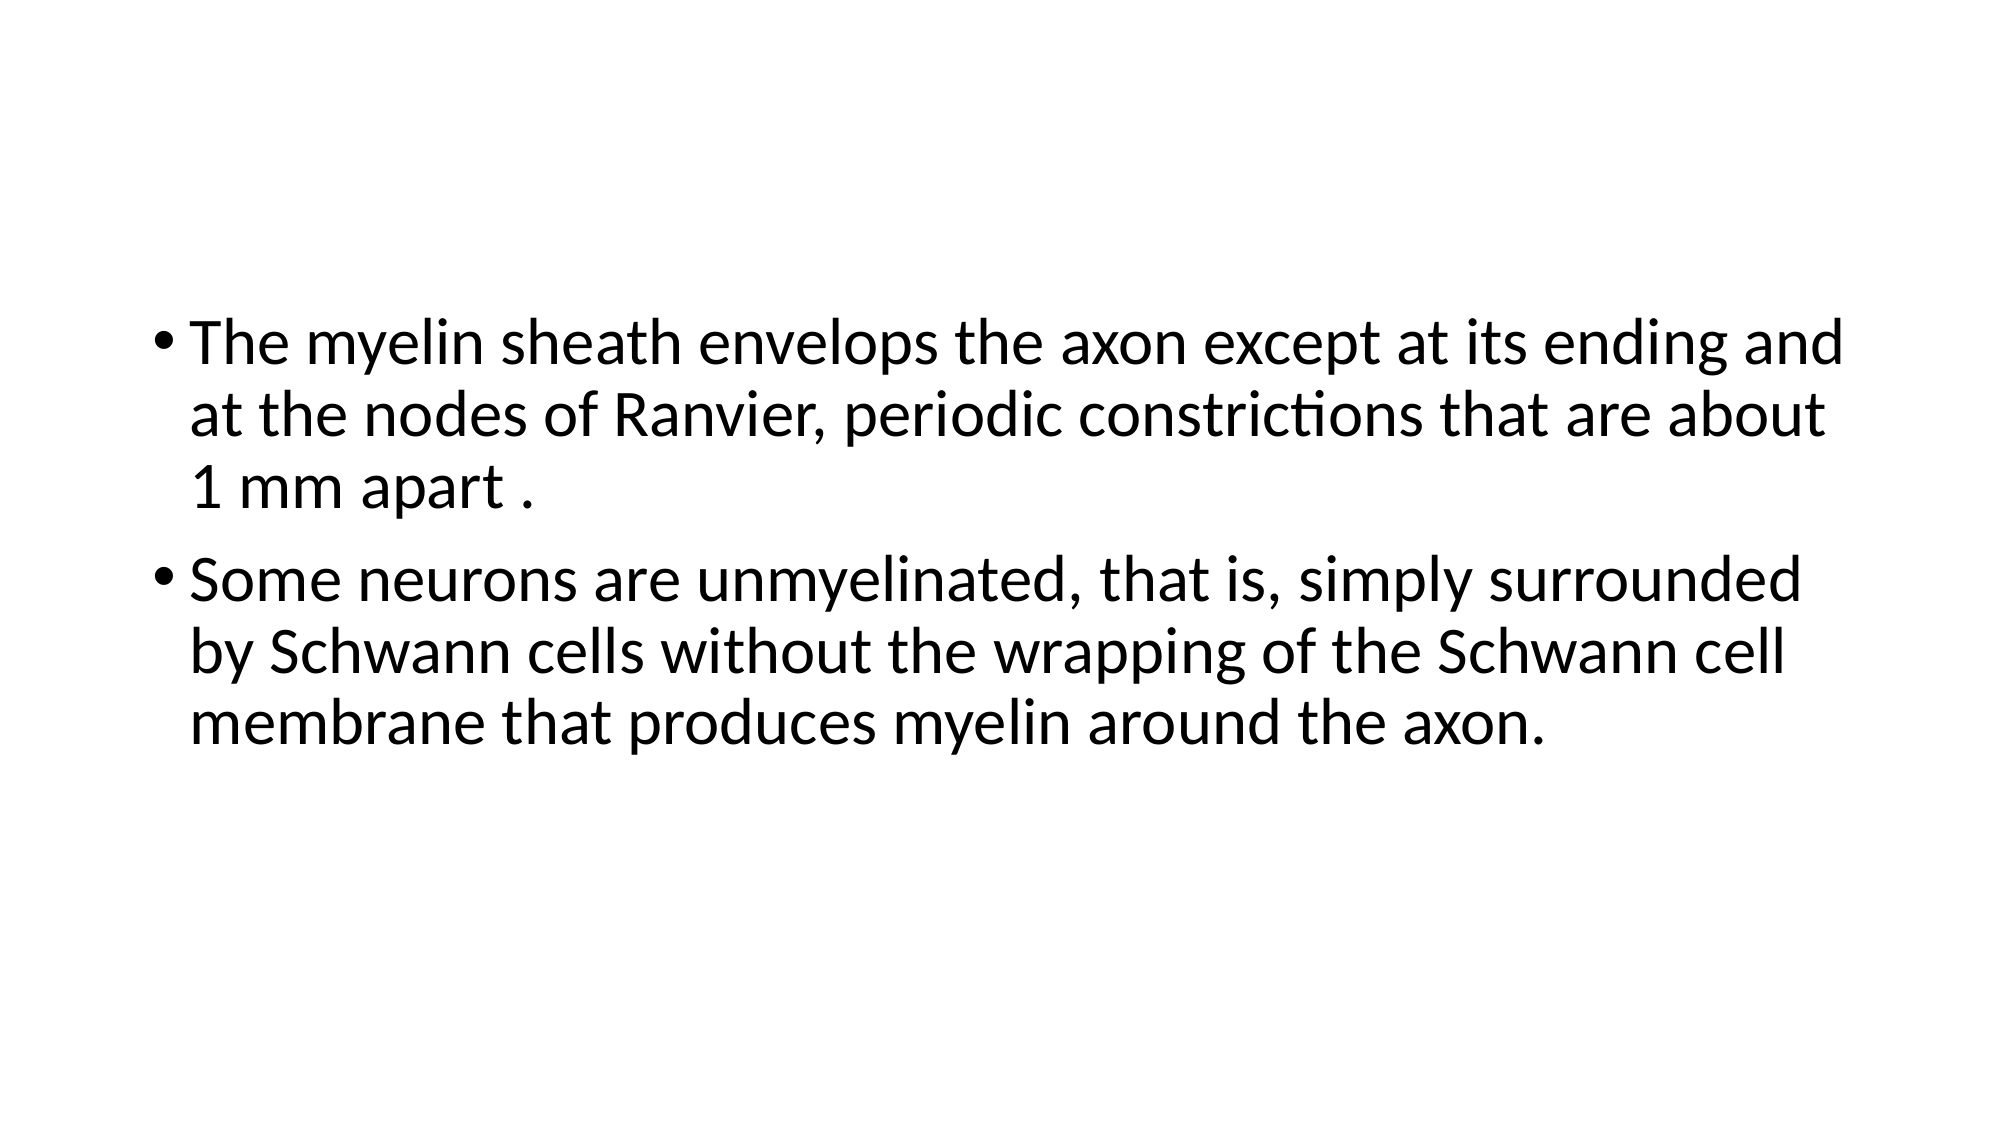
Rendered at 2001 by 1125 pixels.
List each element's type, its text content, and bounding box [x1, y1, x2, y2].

list The myelin sheath envelops the axon except at its ending and at the nodes of Ranvier, periodic constrictions that are about 1 mm apart . Some neurons are unmyelinated, that is, simply surrounded by Schwann cells without the wrapping of the Schwann cell membrane that produces myelin around the axon. [137, 299, 1863, 1014]
